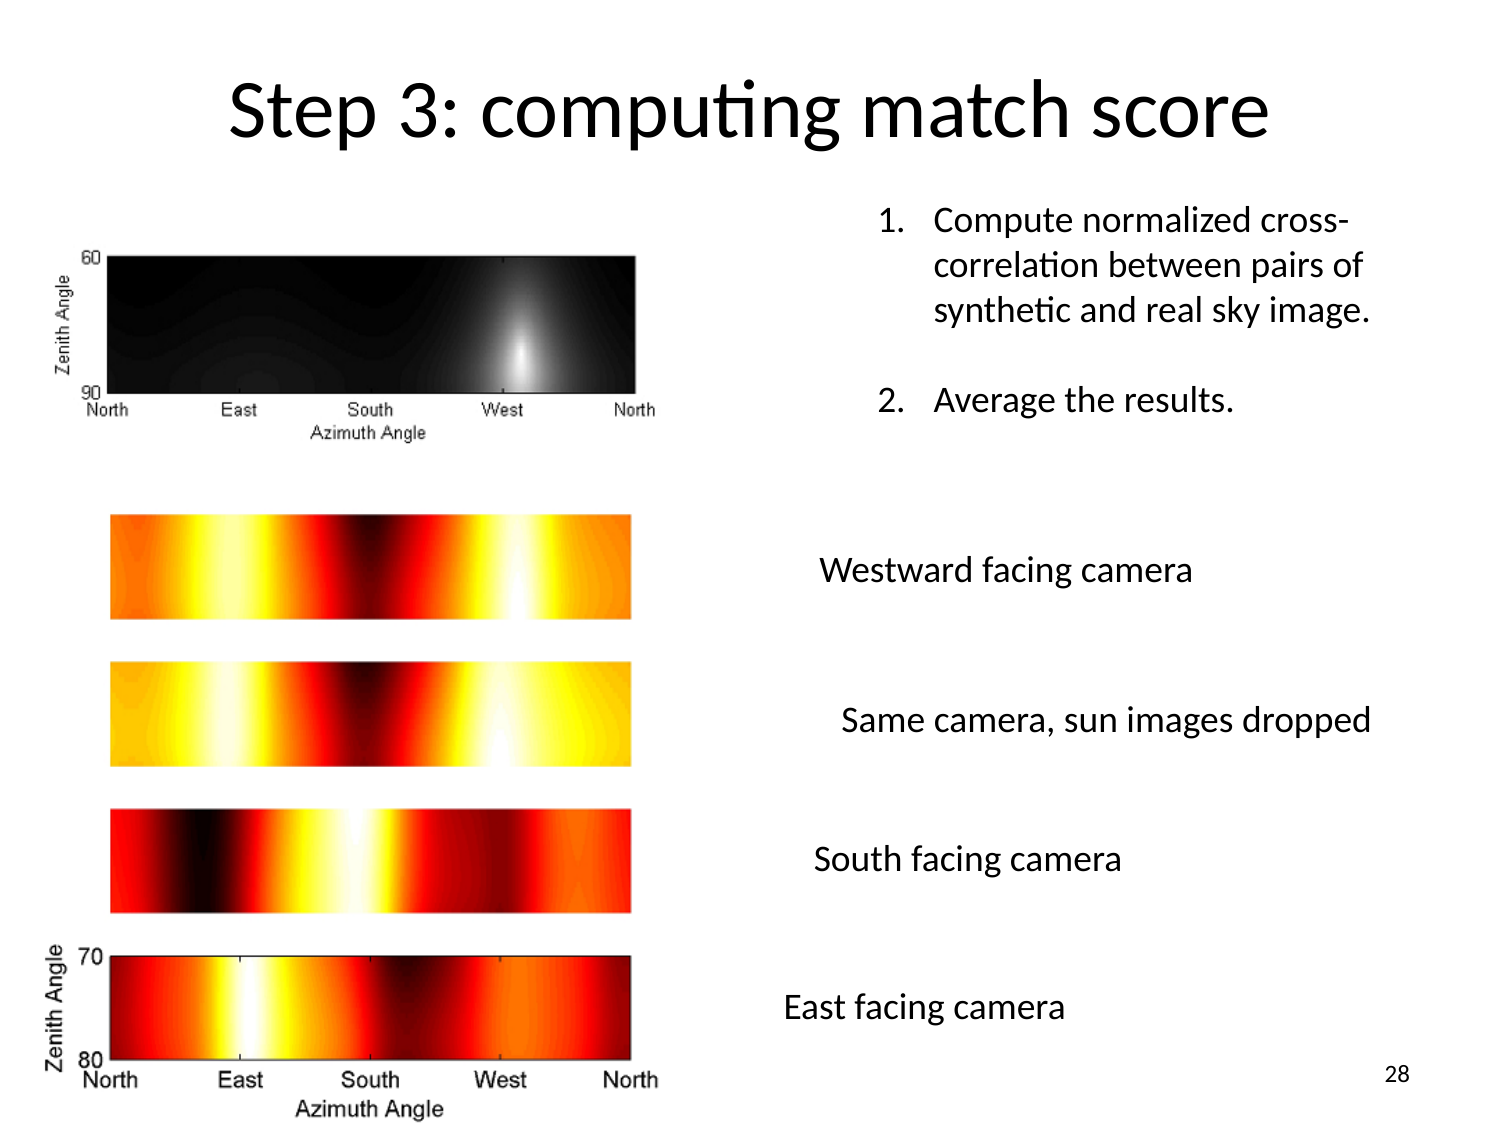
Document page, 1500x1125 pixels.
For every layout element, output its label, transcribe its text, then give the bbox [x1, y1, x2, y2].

text_box Same camera, sun images dropped [826, 687, 1388, 748]
picture [37, 224, 701, 463]
text_box Compute normalized cross-correlation between pairs of synthetic and real sky image. Average the results. [862, 187, 1450, 428]
slide_number 28 [1074, 1042, 1425, 1103]
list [37, 488, 701, 1125]
title Step 3: computing match score [75, 45, 1425, 163]
text_box South facing camera [799, 826, 1138, 887]
text_box Westward facing camera [804, 537, 1209, 598]
text_box East facing camera [768, 974, 1082, 1035]
